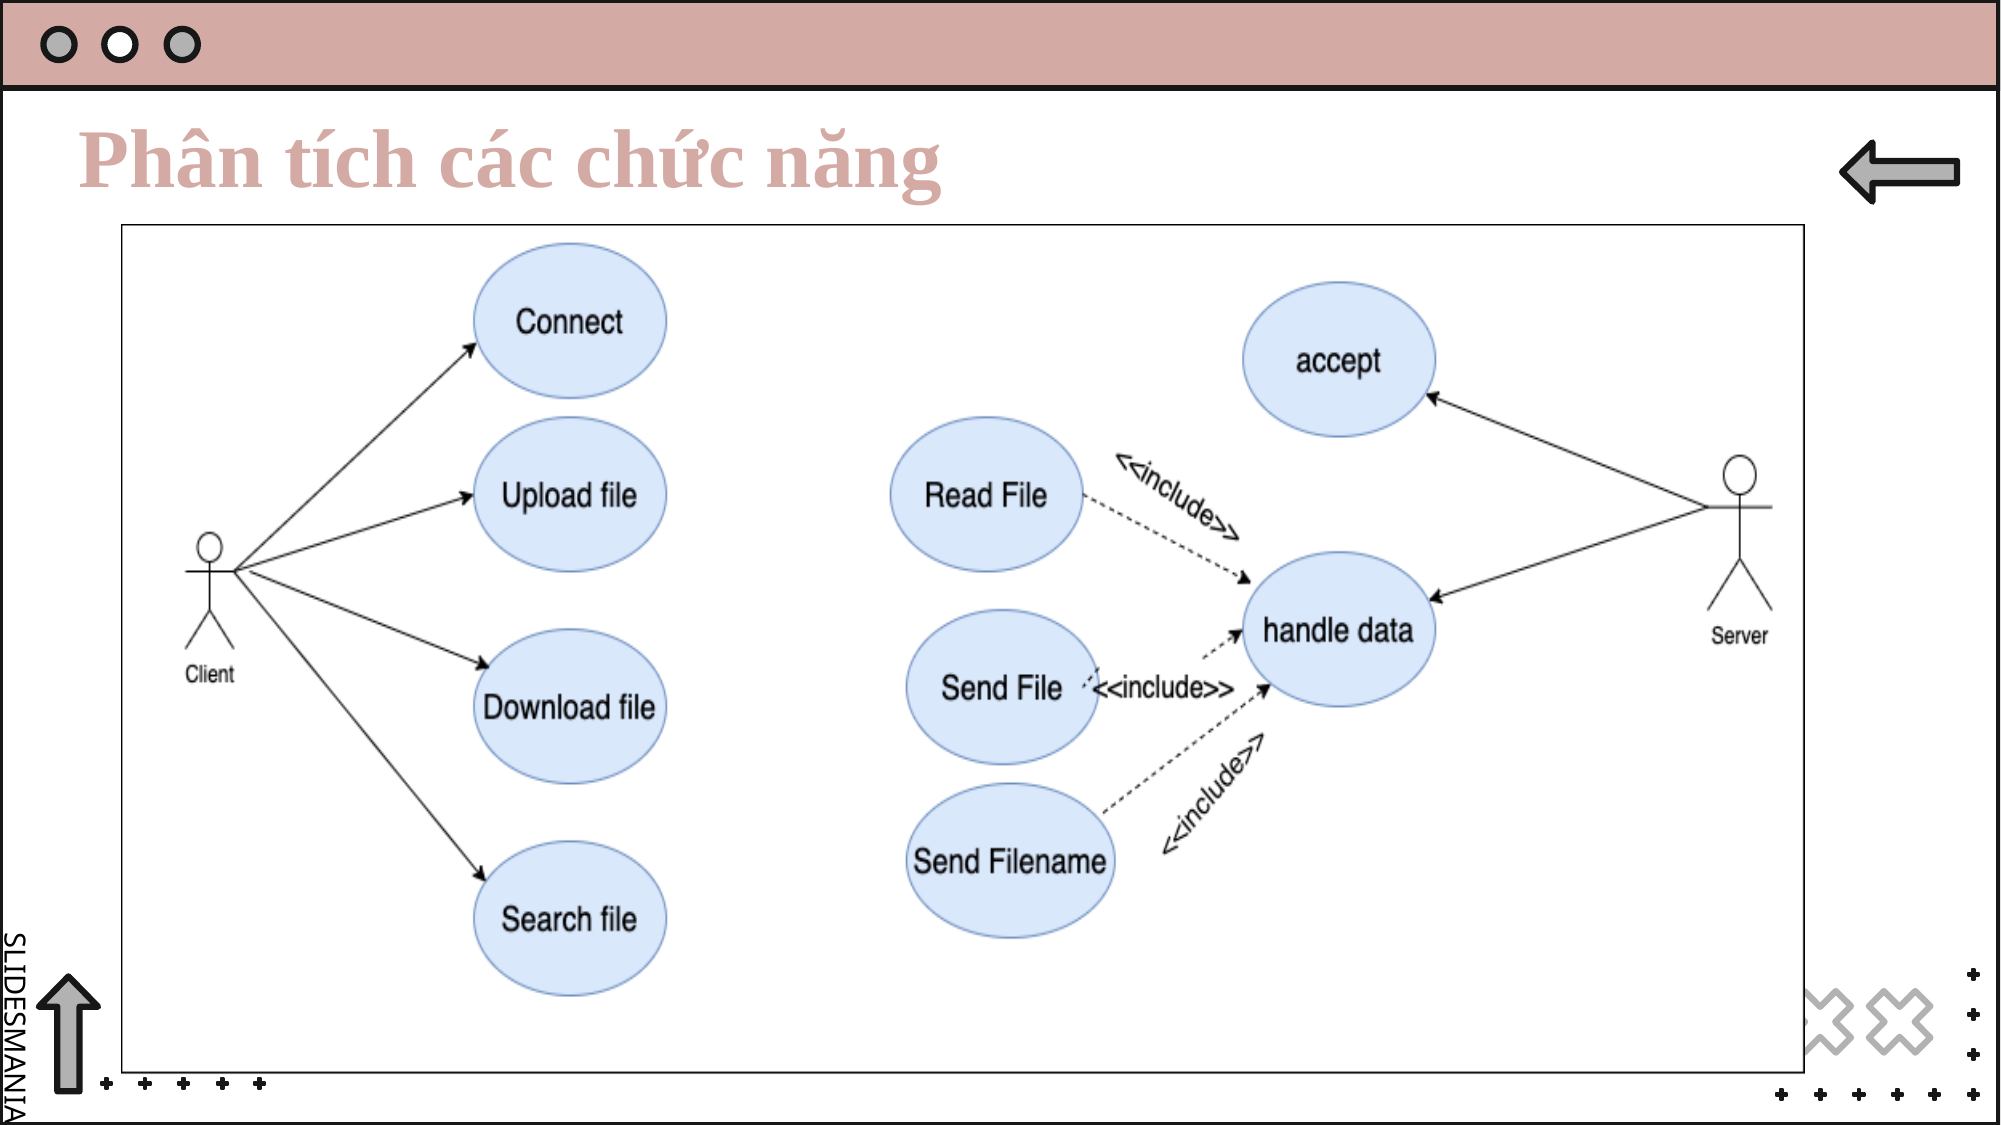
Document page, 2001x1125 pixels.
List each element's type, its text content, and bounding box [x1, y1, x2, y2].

picture [121, 223, 1805, 1076]
title Phân tích các chức năng [21, 91, 1000, 225]
